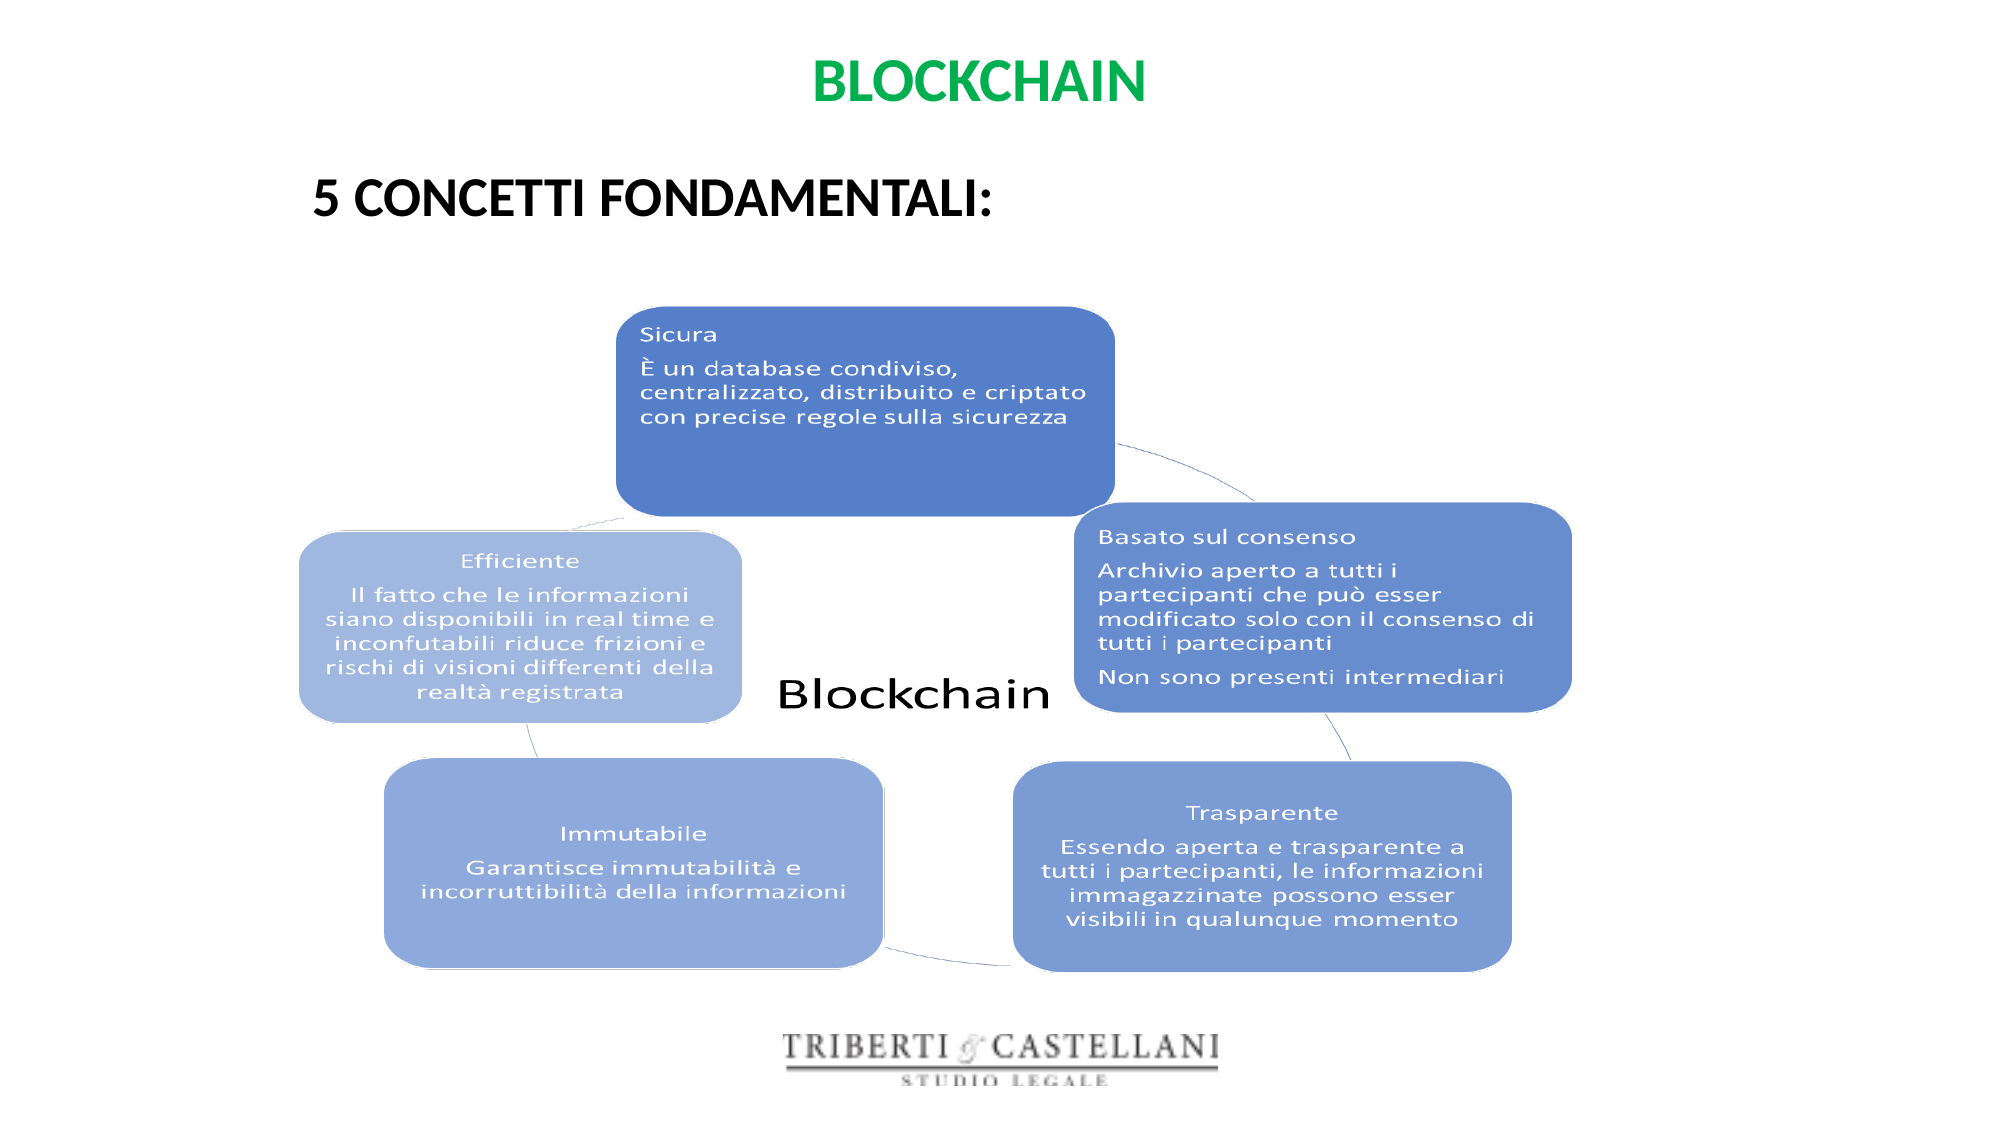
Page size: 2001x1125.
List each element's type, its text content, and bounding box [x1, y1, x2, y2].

picture [782, 1034, 1219, 1086]
picture [297, 305, 1585, 973]
text_box BLOCKCHAIN [427, 31, 1390, 122]
text_box 5 CONCETTI FONDAMENTALI: [297, 152, 1622, 1041]
